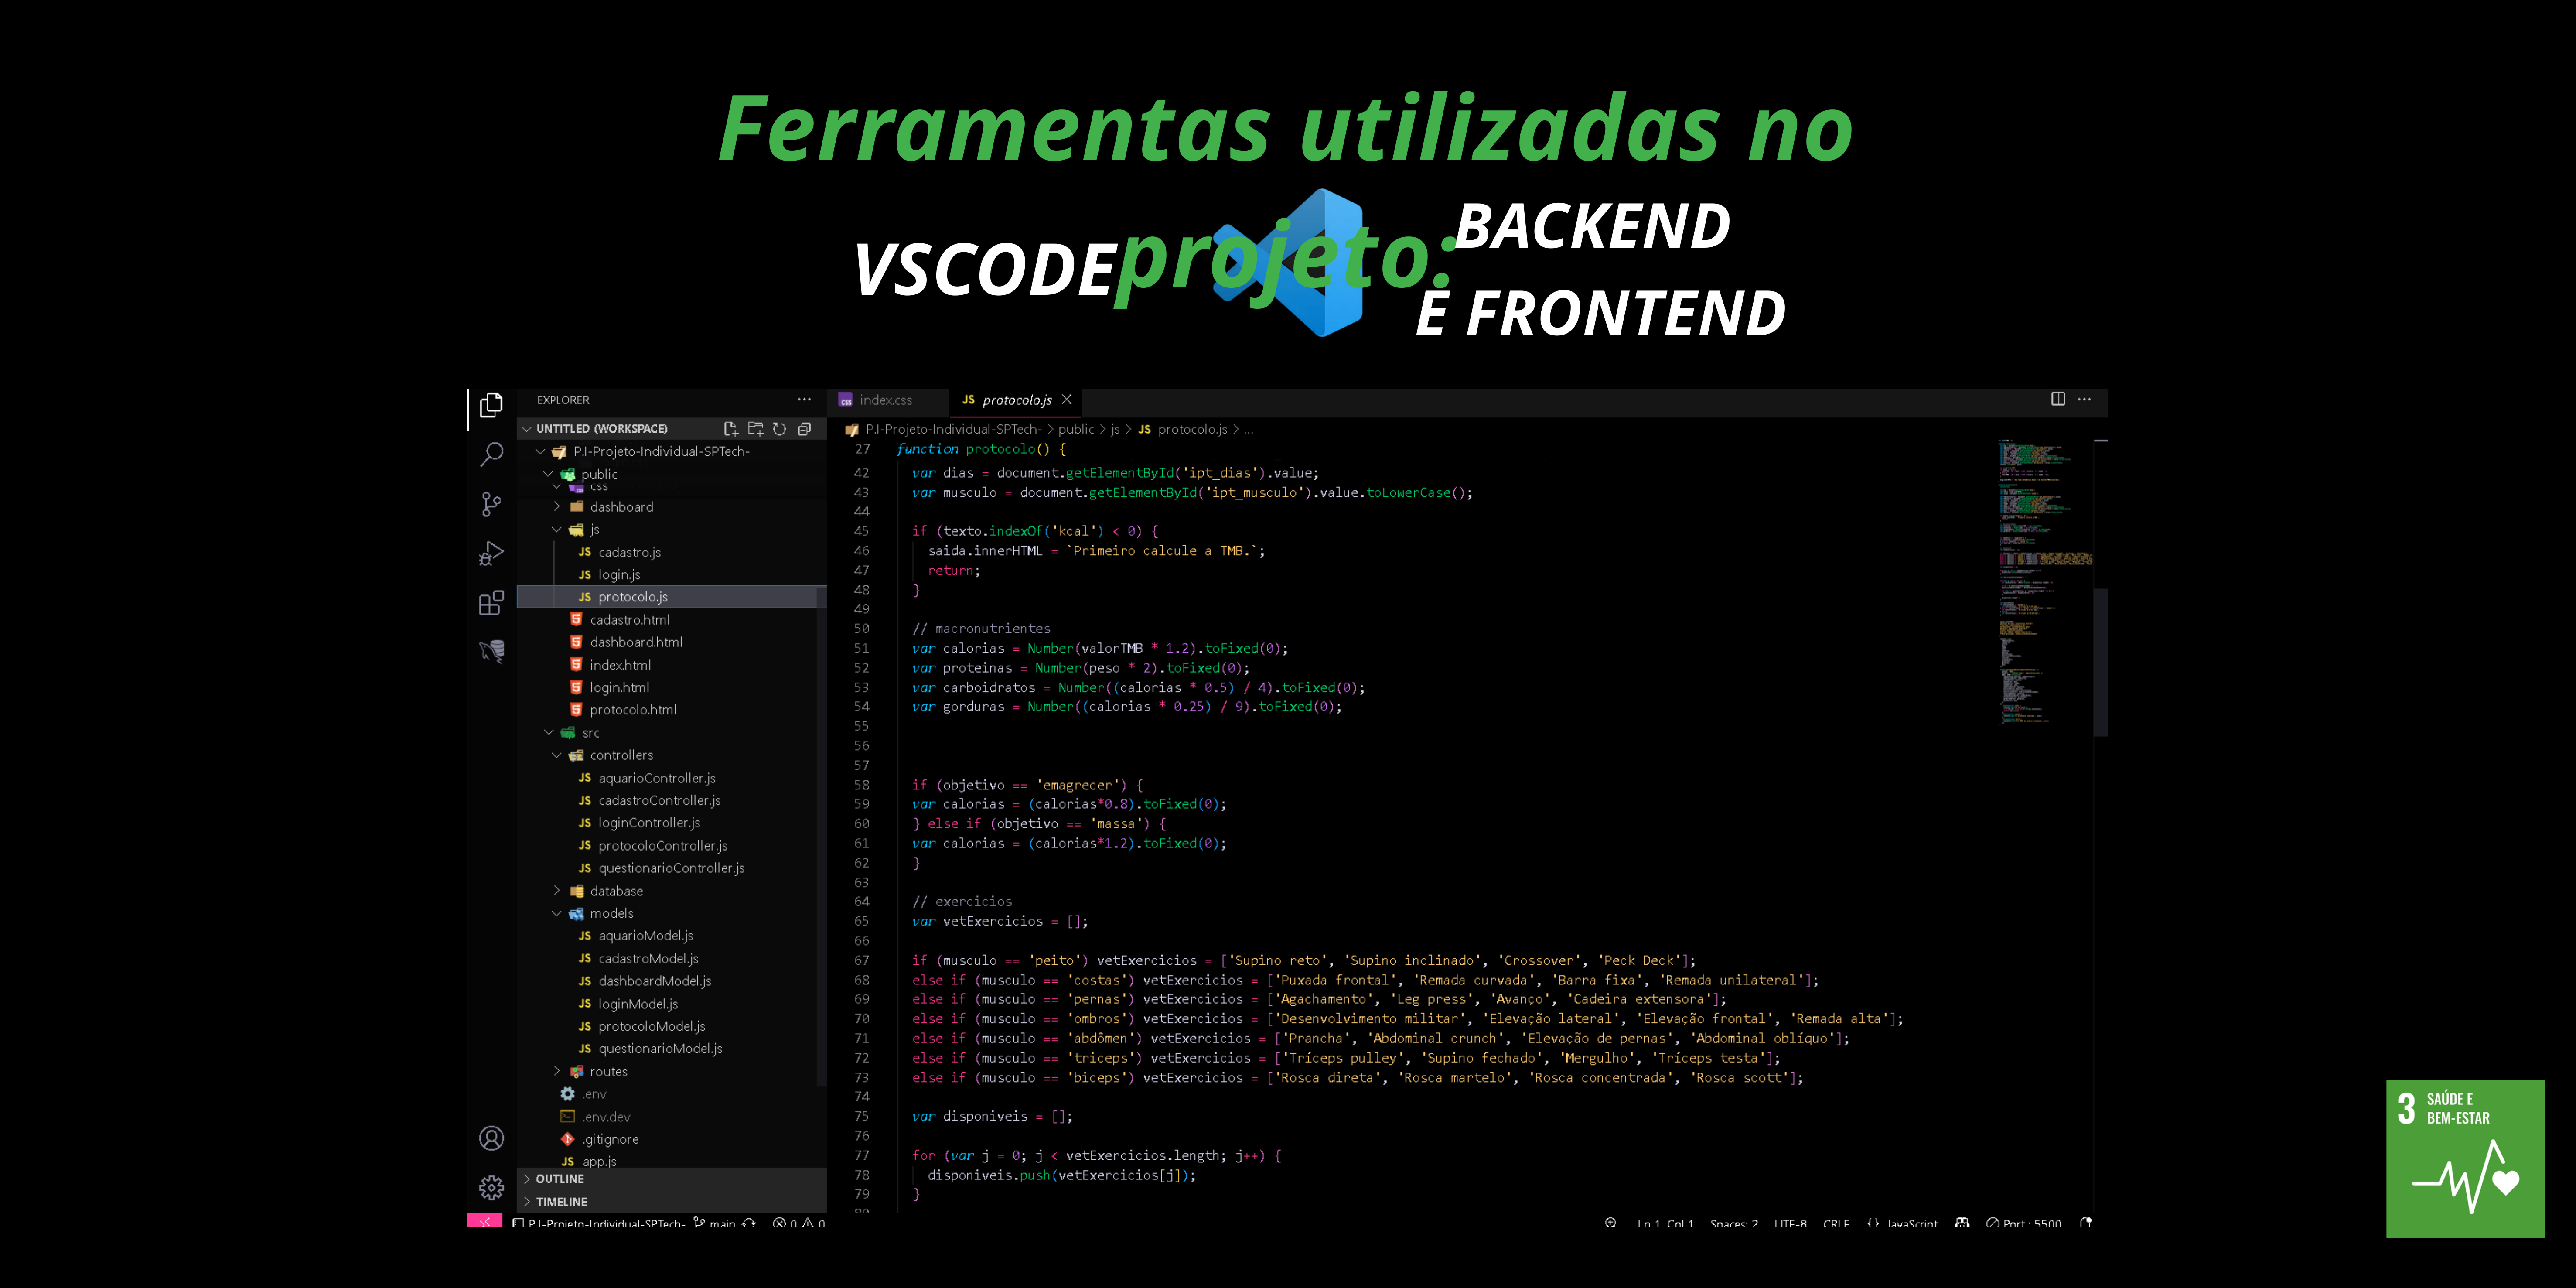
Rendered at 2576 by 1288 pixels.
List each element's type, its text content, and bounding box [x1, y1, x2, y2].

text_box [467, 389, 2108, 1227]
text_box VSCODE [732, 209, 1235, 310]
text_box Ferramentas utilizadas no projeto: [669, 51, 1906, 433]
text_box [2386, 1080, 2545, 1238]
text_box BACKEND E FRONTEND [1383, 173, 1819, 348]
